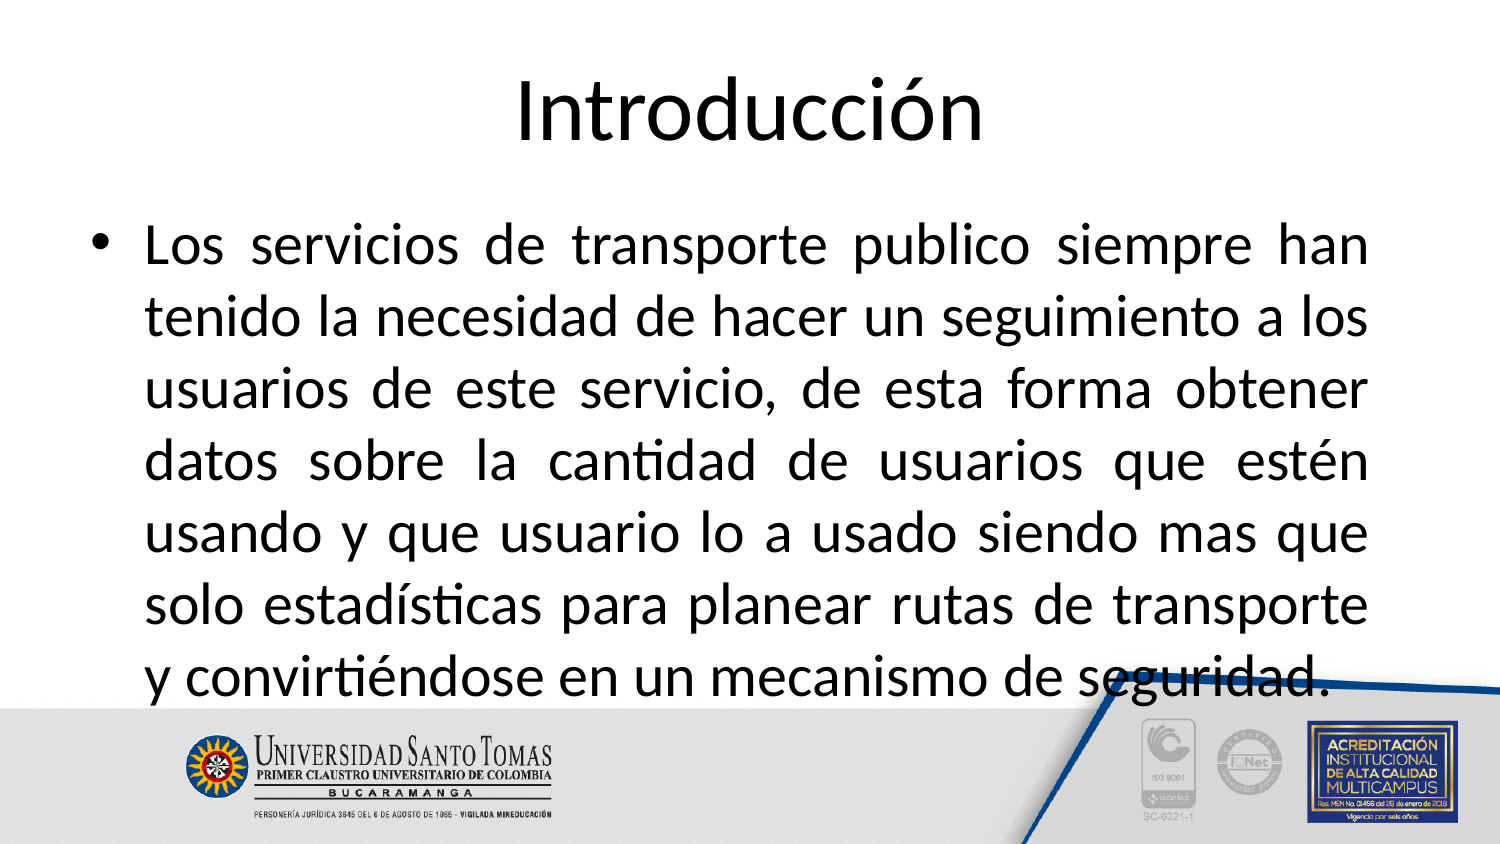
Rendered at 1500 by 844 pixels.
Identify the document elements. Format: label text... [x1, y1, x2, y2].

list Los servicios de transporte publico siempre han tenido la necesidad de hacer un seguimiento a los usuarios de este servicio, de esta forma obtener datos sobre la cantidad de usuarios que estén usando y que usuario lo a usado siendo mas que solo estadísticas para planear rutas de transporte y convirtiéndose en un mecanismo de seguridad. [75, 196, 1386, 747]
title Introducción [75, 33, 1425, 175]
picture [0, 0, 1500, 844]
